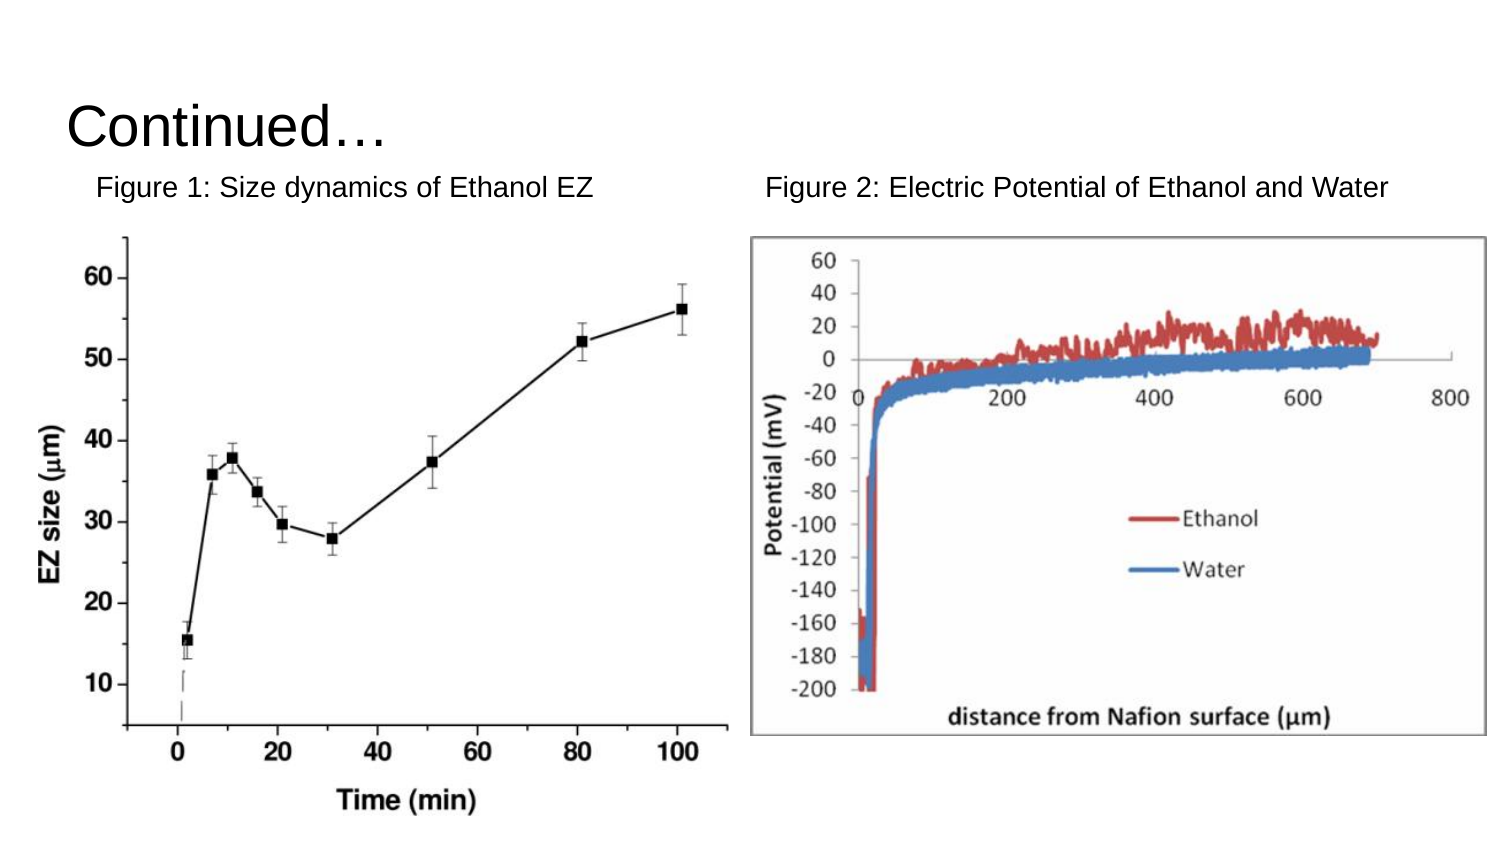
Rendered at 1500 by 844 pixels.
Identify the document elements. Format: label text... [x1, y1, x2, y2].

text_box Figure 1: Size dynamics of Ethanol EZ [80, 153, 729, 218]
title Continued… [51, 72, 1449, 167]
picture [749, 236, 1487, 737]
text_box Figure 2: Electric Potential of Ethanol and Water [749, 153, 1449, 197]
picture [38, 236, 729, 817]
